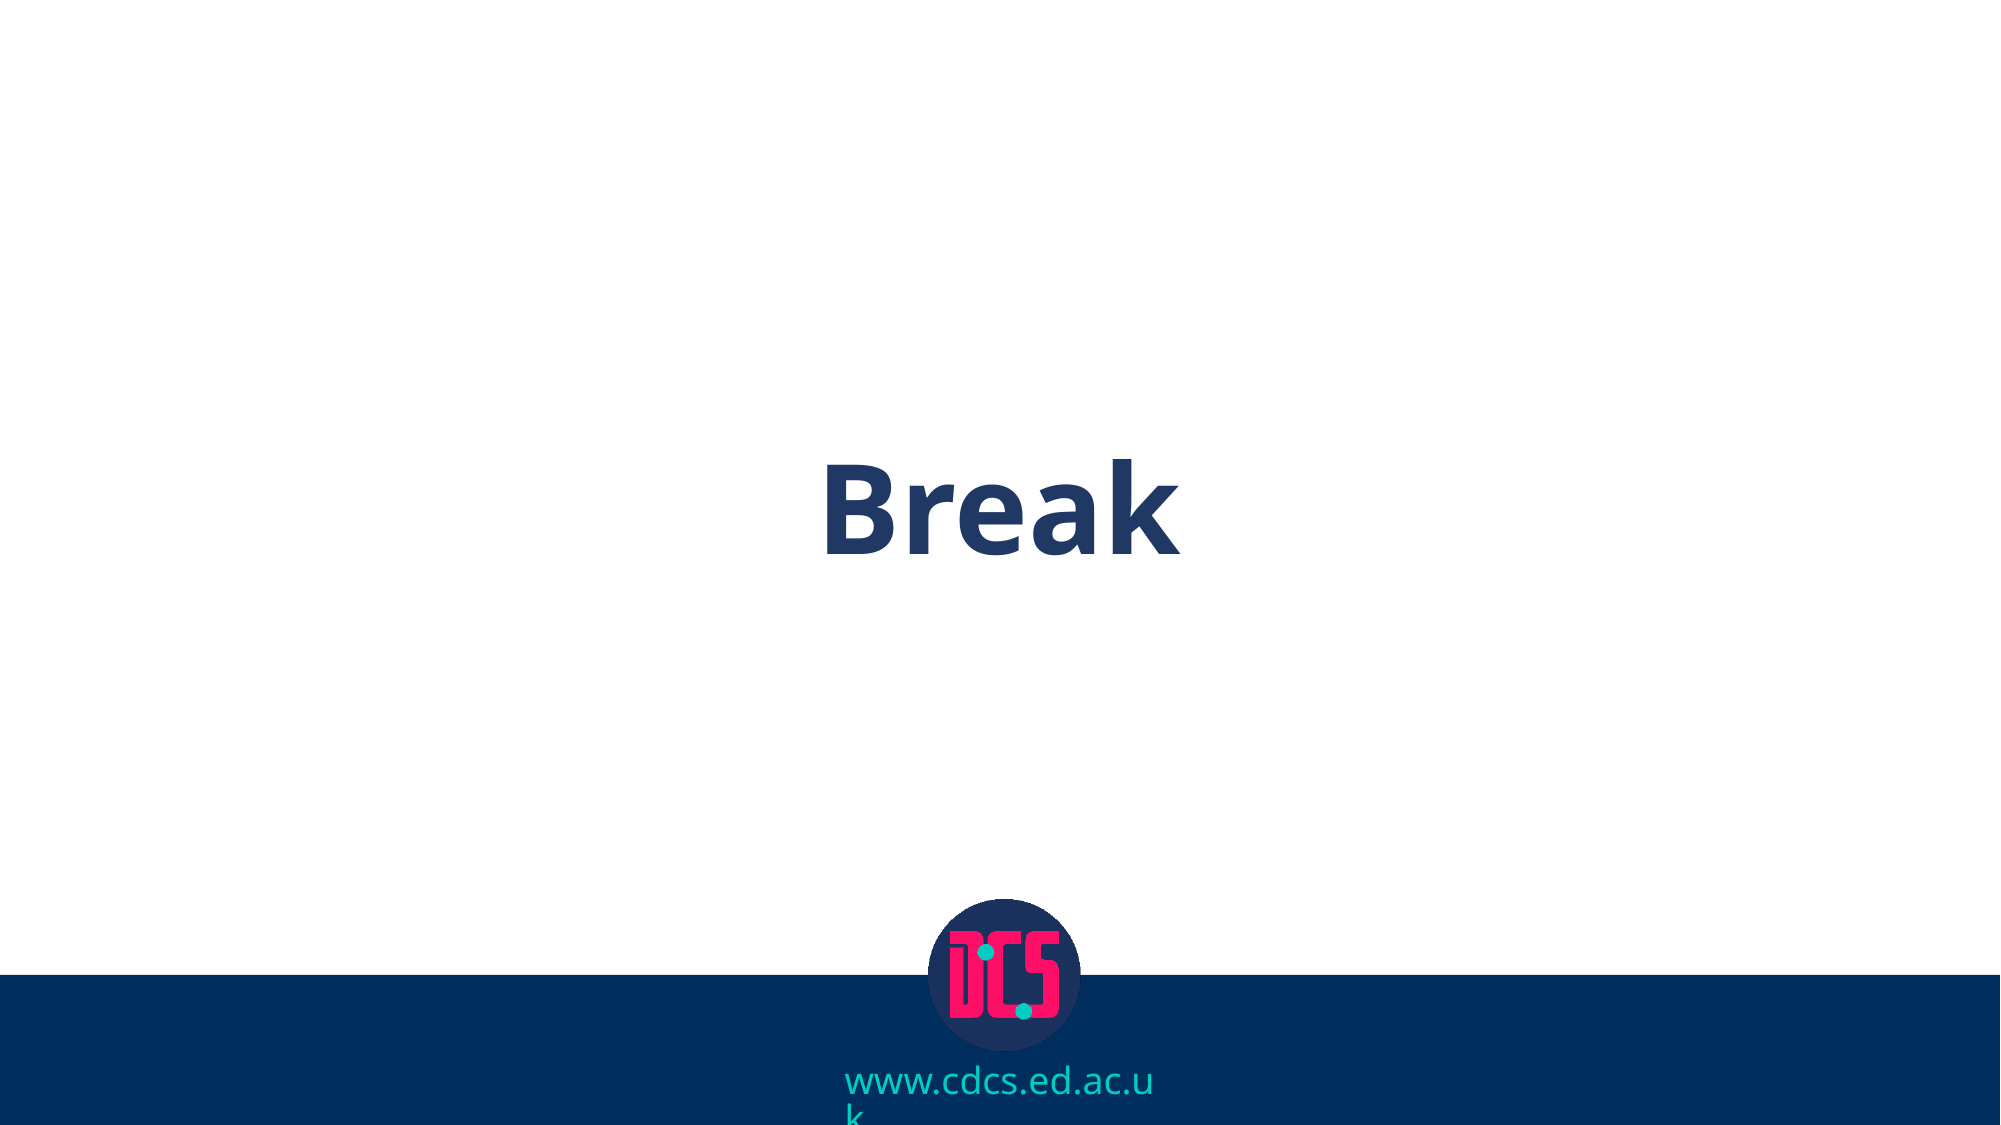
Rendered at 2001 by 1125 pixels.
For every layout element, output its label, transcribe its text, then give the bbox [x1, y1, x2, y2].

picture [914, 885, 1094, 1065]
title Break [136, 280, 1862, 749]
